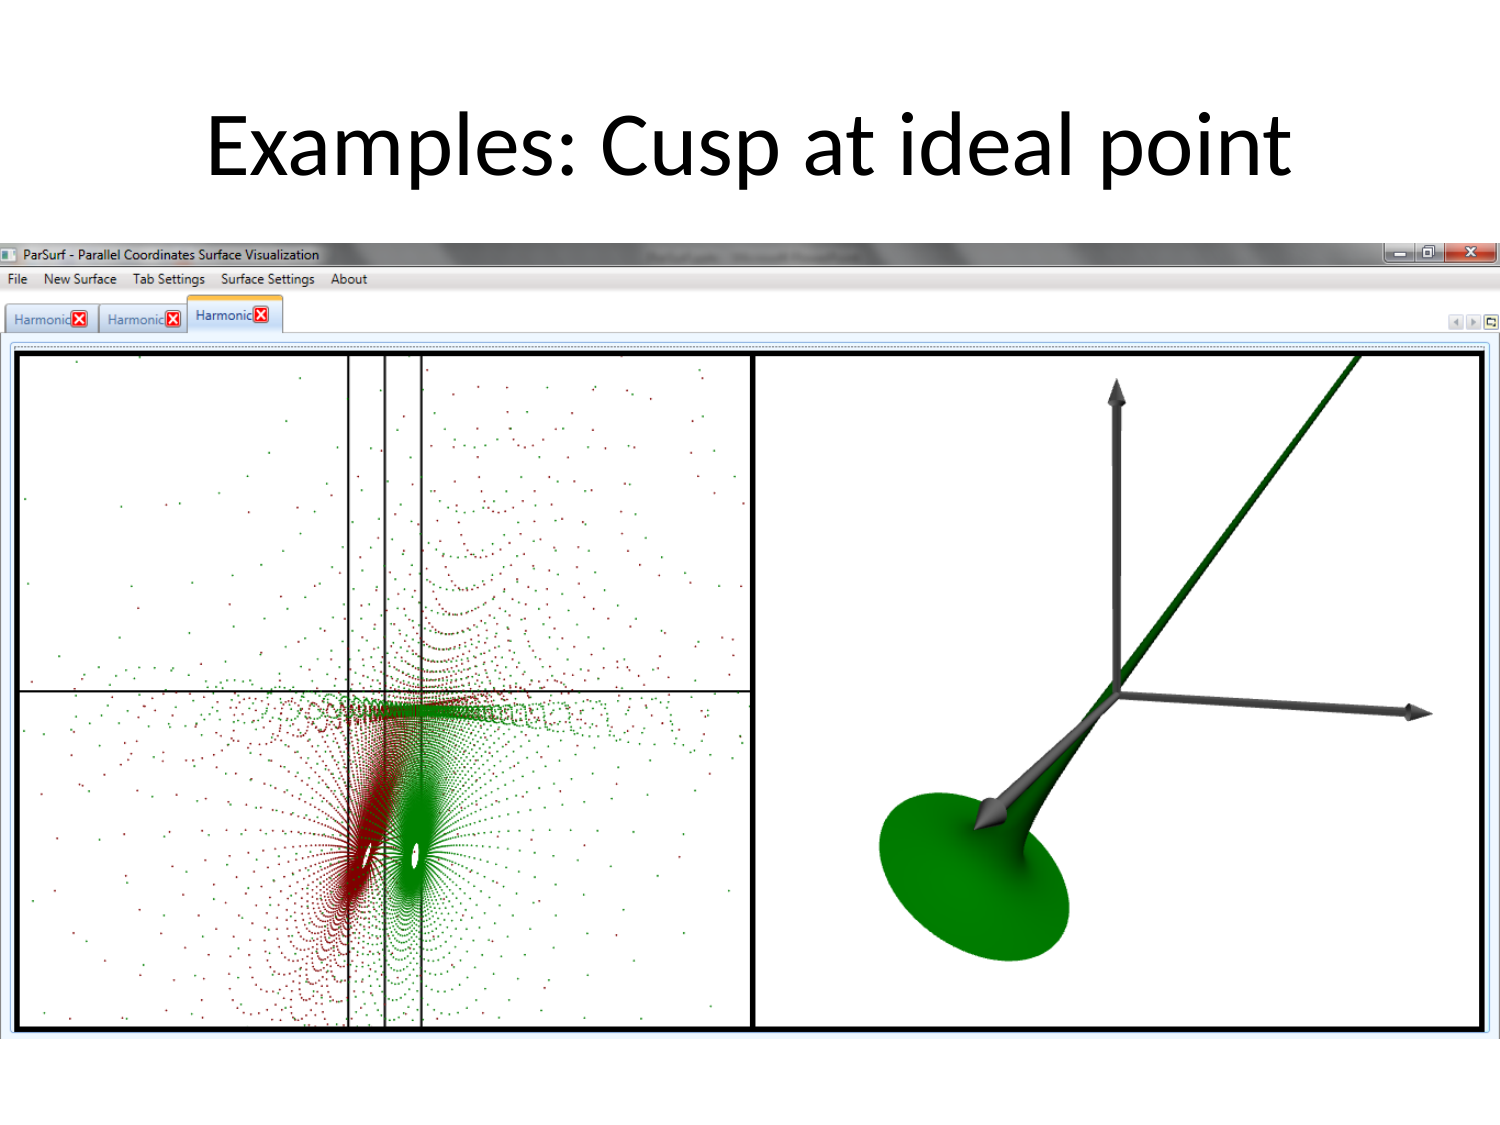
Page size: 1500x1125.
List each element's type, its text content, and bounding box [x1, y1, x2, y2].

picture [0, 243, 1500, 1039]
title Examples: Cusp at ideal point [75, 45, 1425, 233]
